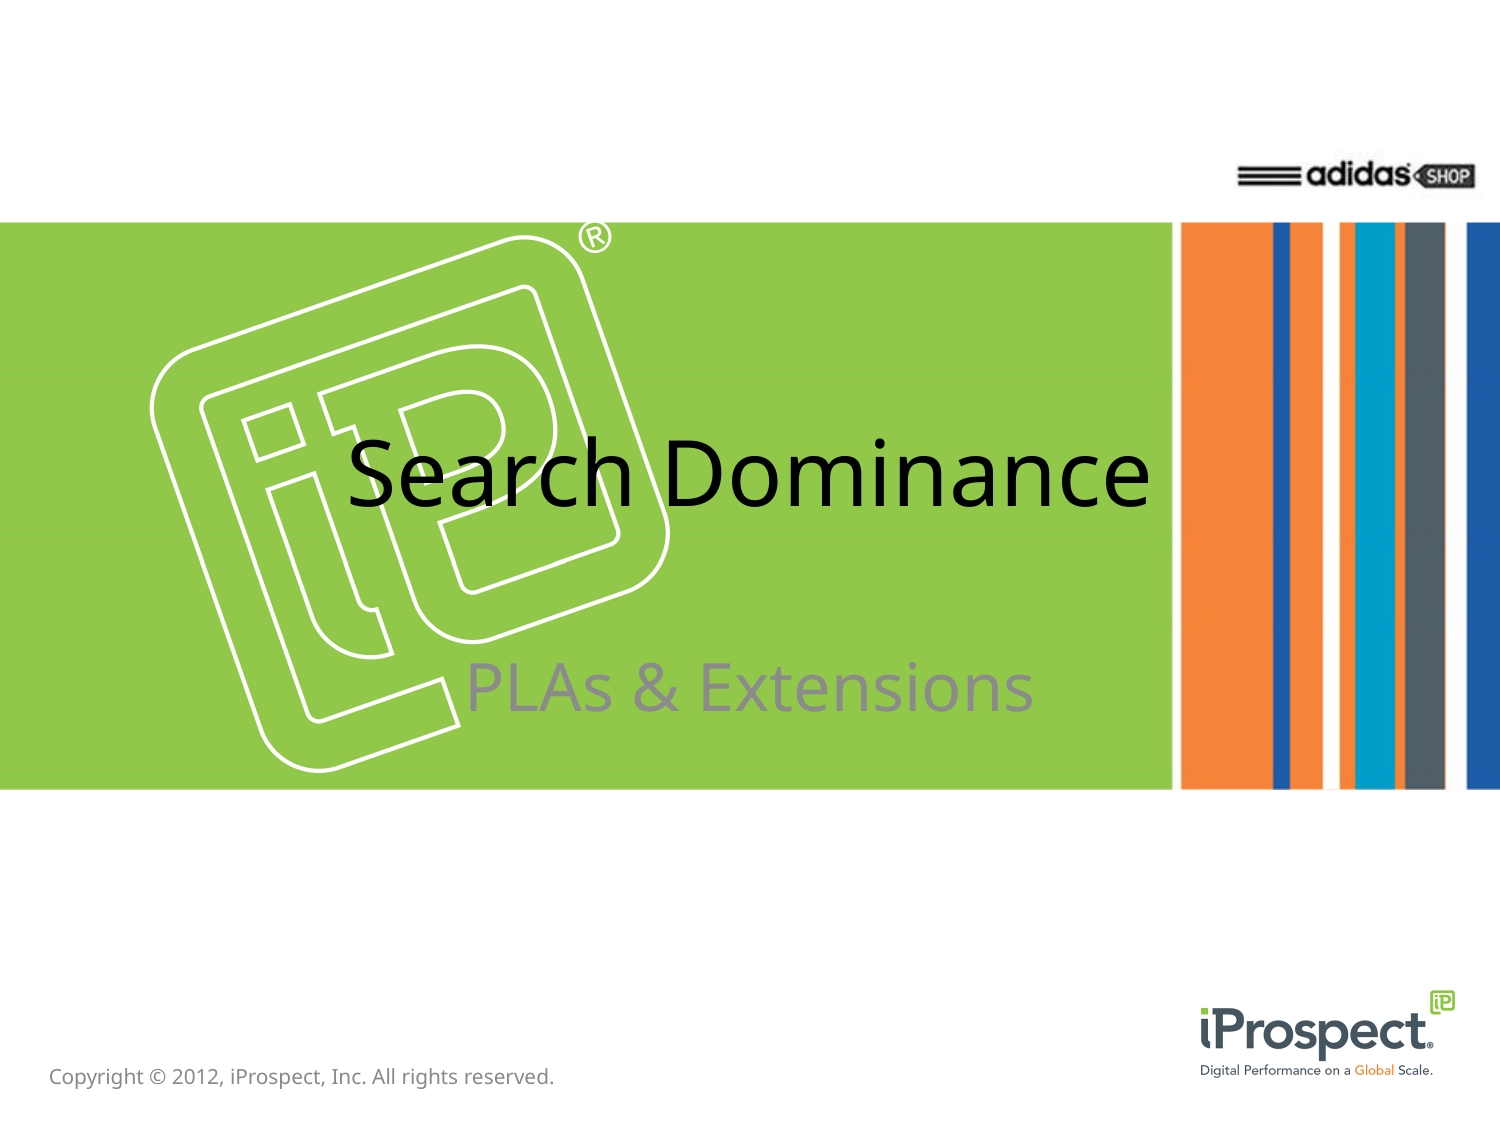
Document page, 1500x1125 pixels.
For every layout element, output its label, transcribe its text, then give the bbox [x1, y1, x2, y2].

picture [0, 0, 1500, 1125]
title Search Dominance [112, 349, 1388, 591]
subtitle PLAs & Extensions [224, 637, 1276, 926]
